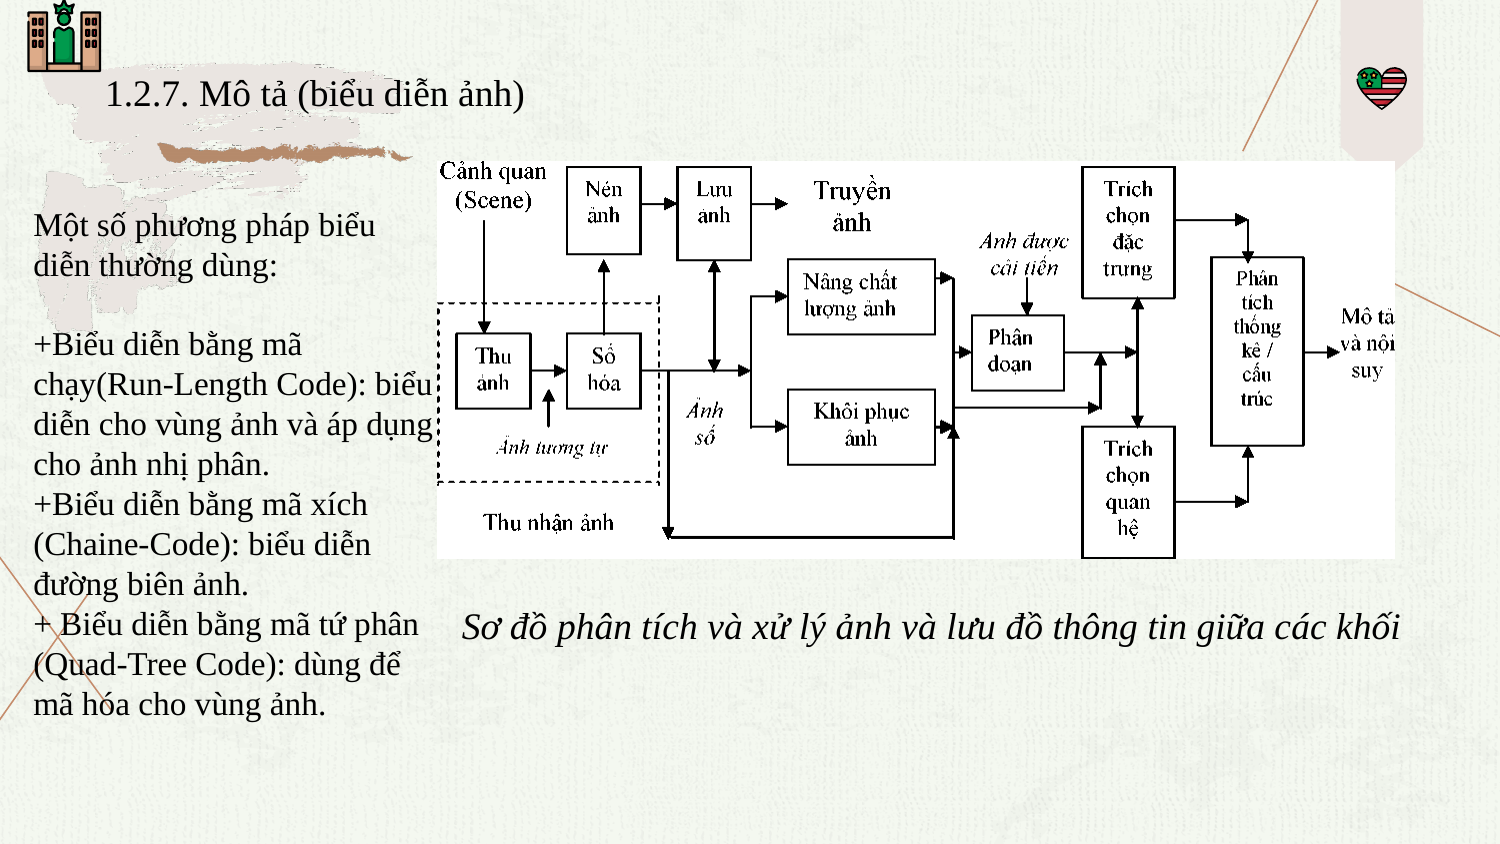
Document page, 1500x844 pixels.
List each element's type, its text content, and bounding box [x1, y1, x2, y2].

text_box Sơ đồ phân tích và xử lý ảnh và lưu đồ thông tin giữa các khối [435, 571, 761, 677]
text_box [761, 207, 1442, 755]
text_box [27, 0, 102, 73]
text_box 1.2.7. Mô tả (biểu diễn ảnh) [431, 54, 1354, 155]
text_box Một số phương pháp biểu diễn thường dùng: +Biểu diễn bằng mã chạy(Run-Length Code): biểu diễn cho vùng ảnh và áp dụng cho ảnh nhị phân. +Biểu diễn bằng mã xích (Chaine-Code): biểu diễn đường biên ảnh. + Biểu diễn bằng mã tứ phân (Quad-Tree Code): dùng để mã hóa cho vùng ảnh. [18, 220, 453, 585]
picture [14, 48, 1396, 559]
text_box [1356, 66, 1408, 111]
